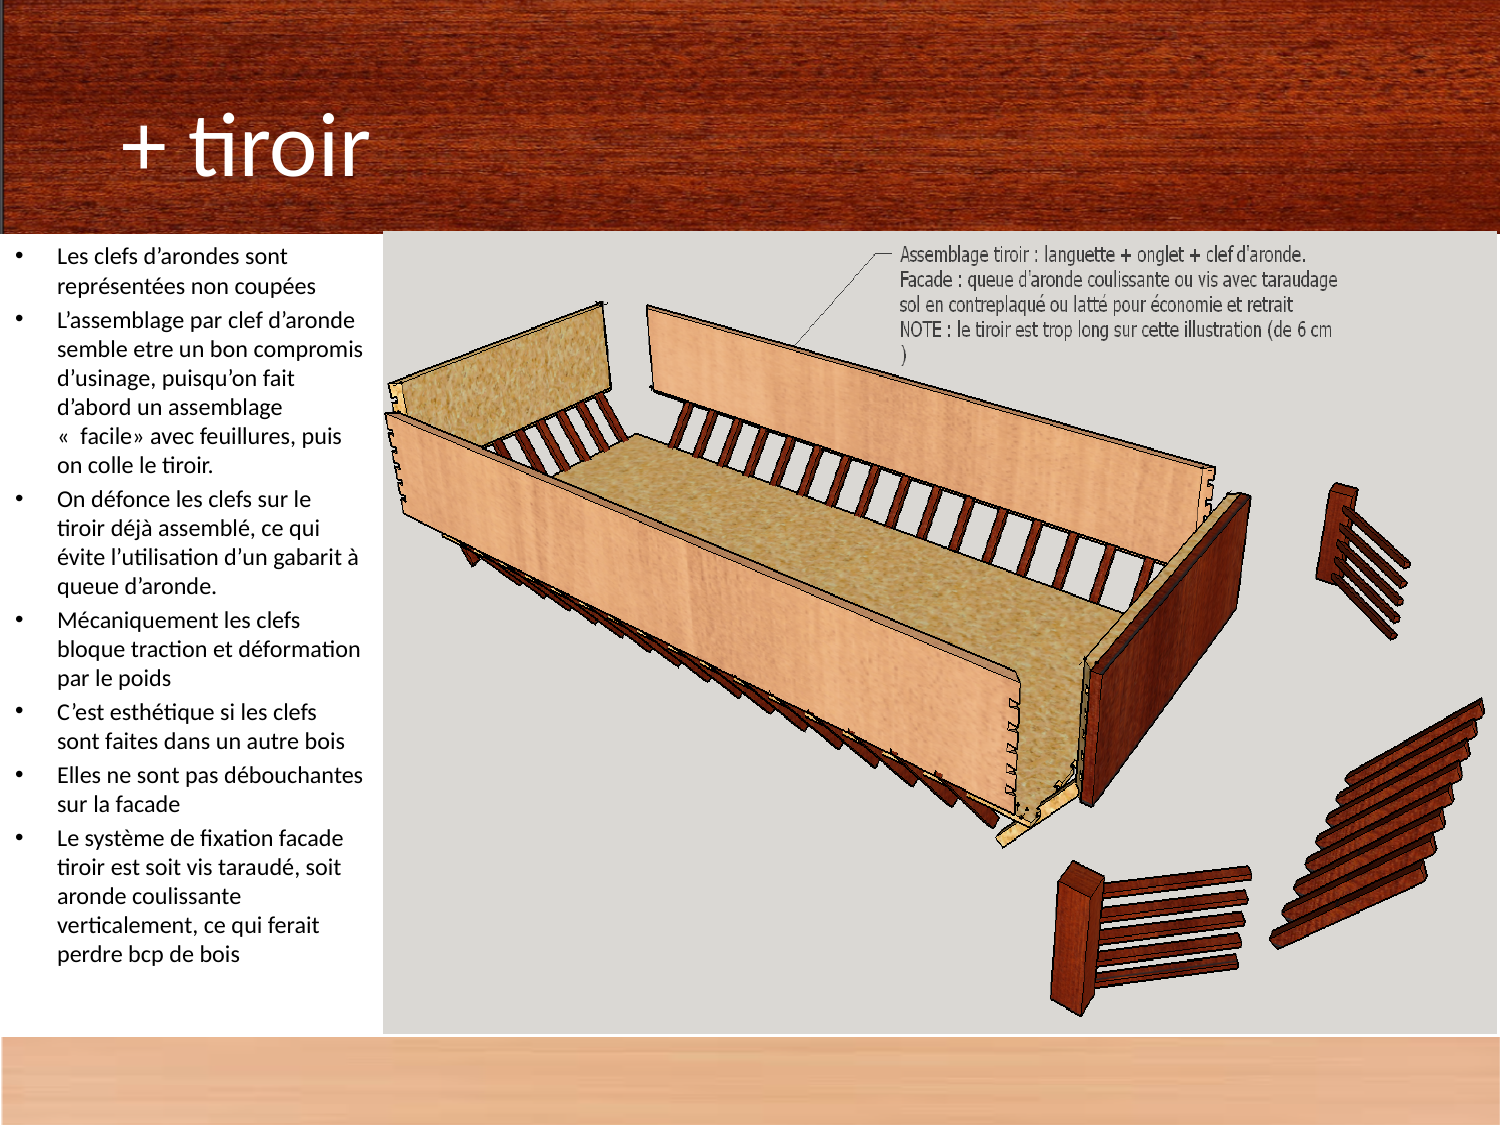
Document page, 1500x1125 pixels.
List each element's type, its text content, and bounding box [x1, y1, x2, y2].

picture [3, 1037, 1499, 1125]
list Les clefs d’arondes sont représentées non coupées L’assemblage par clef d’aronde semble etre un bon compromis d’usinage, puisqu’on fait d’abord un assemblage « facile» avec feuillures, puis on colle le tiroir. On défonce les clefs sur le tiroir déjà assemblé, ce qui évite l’utilisation d’un gabarit à queue d’aronde. Mécaniquement les clefs bloque traction et déformation par le poids C’est esthétique si les clefs sont faites dans un autre bois Elles ne sont pas débouchantes sur la facade Le système de fixation facade tiroir est soit vis taraudé, soit aronde coulissante verticalement, ce qui ferait perdre bcp de bois [0, 236, 378, 1003]
picture [0, 0, 1500, 1034]
title + tiroir [0, 44, 494, 236]
